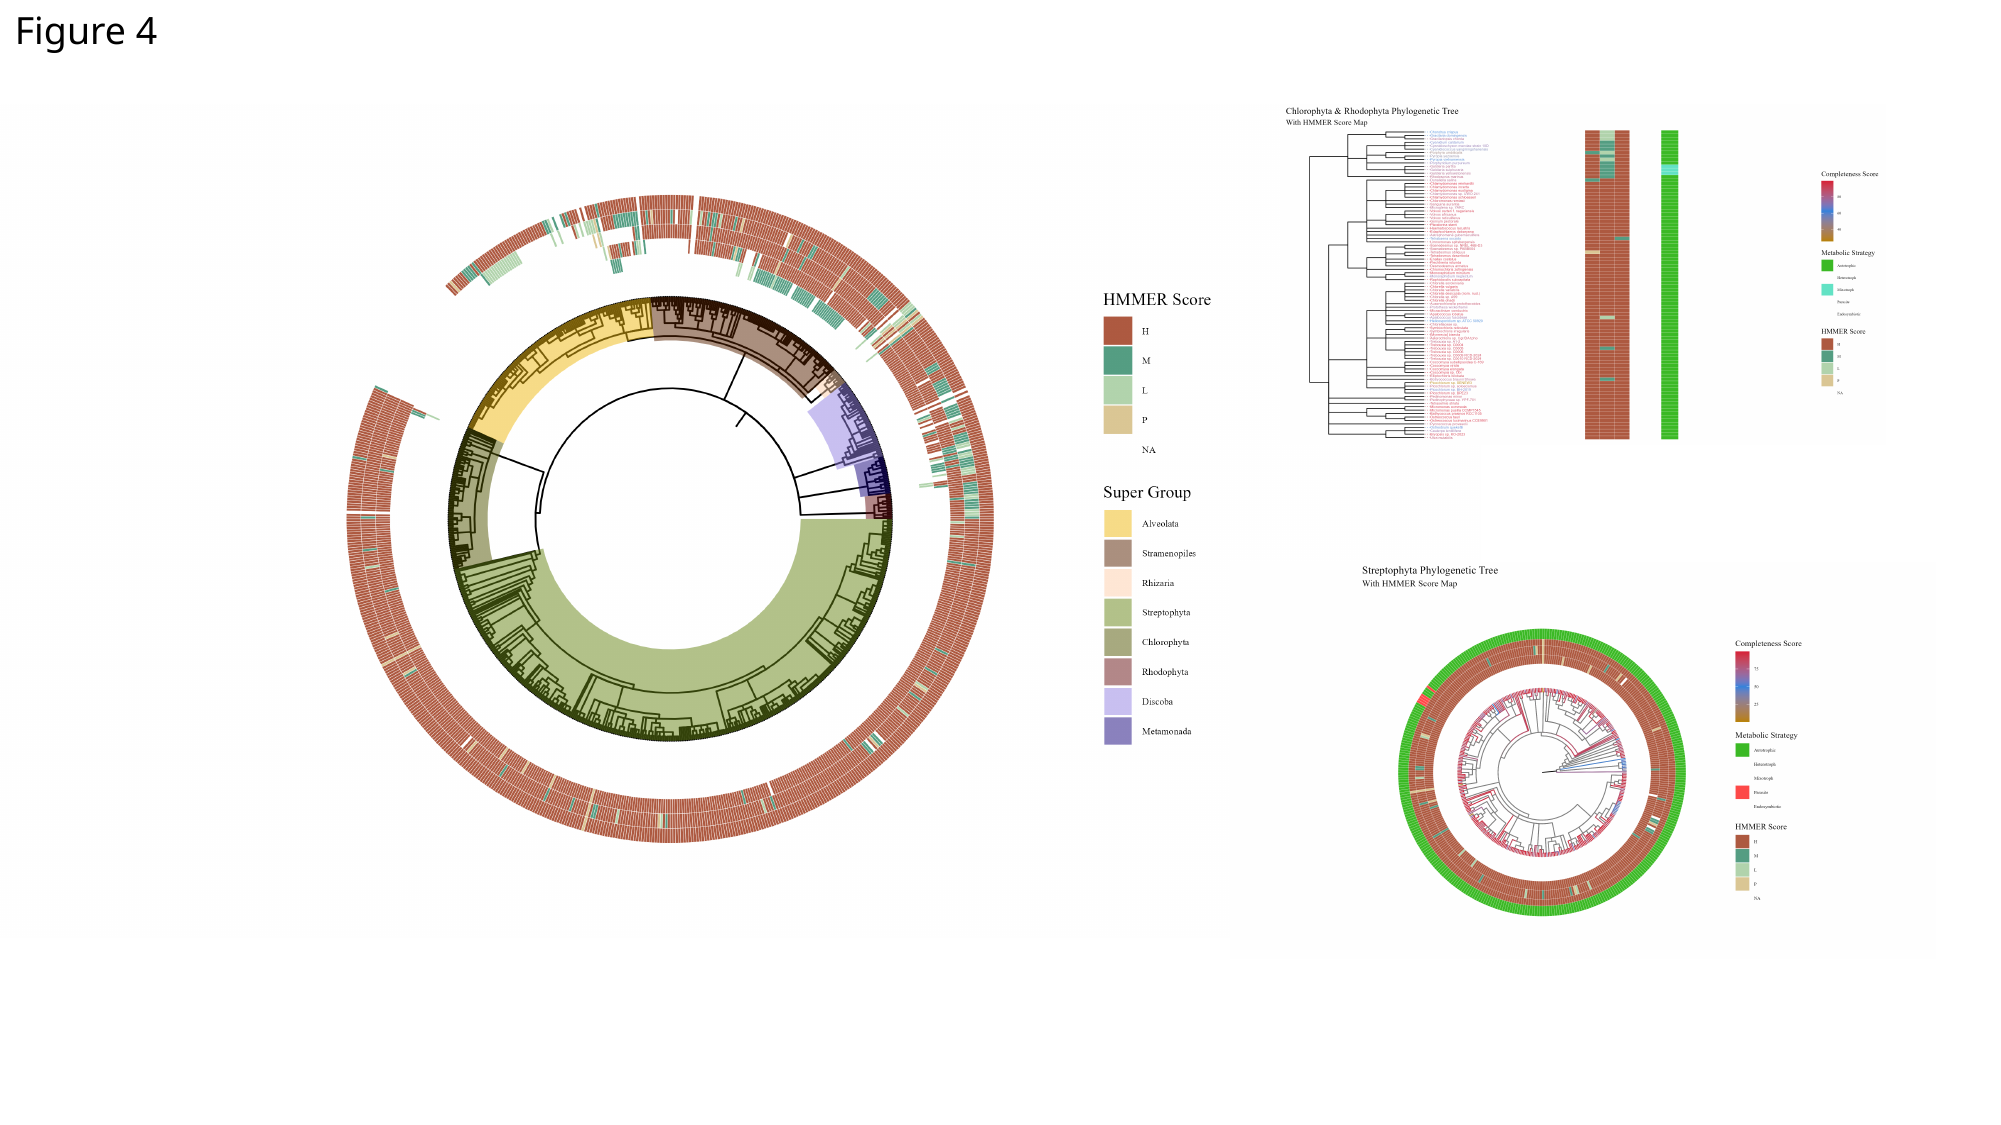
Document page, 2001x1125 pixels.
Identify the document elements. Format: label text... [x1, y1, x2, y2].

text_box Figure 4 [0, 0, 648, 60]
picture [0, 103, 1936, 960]
